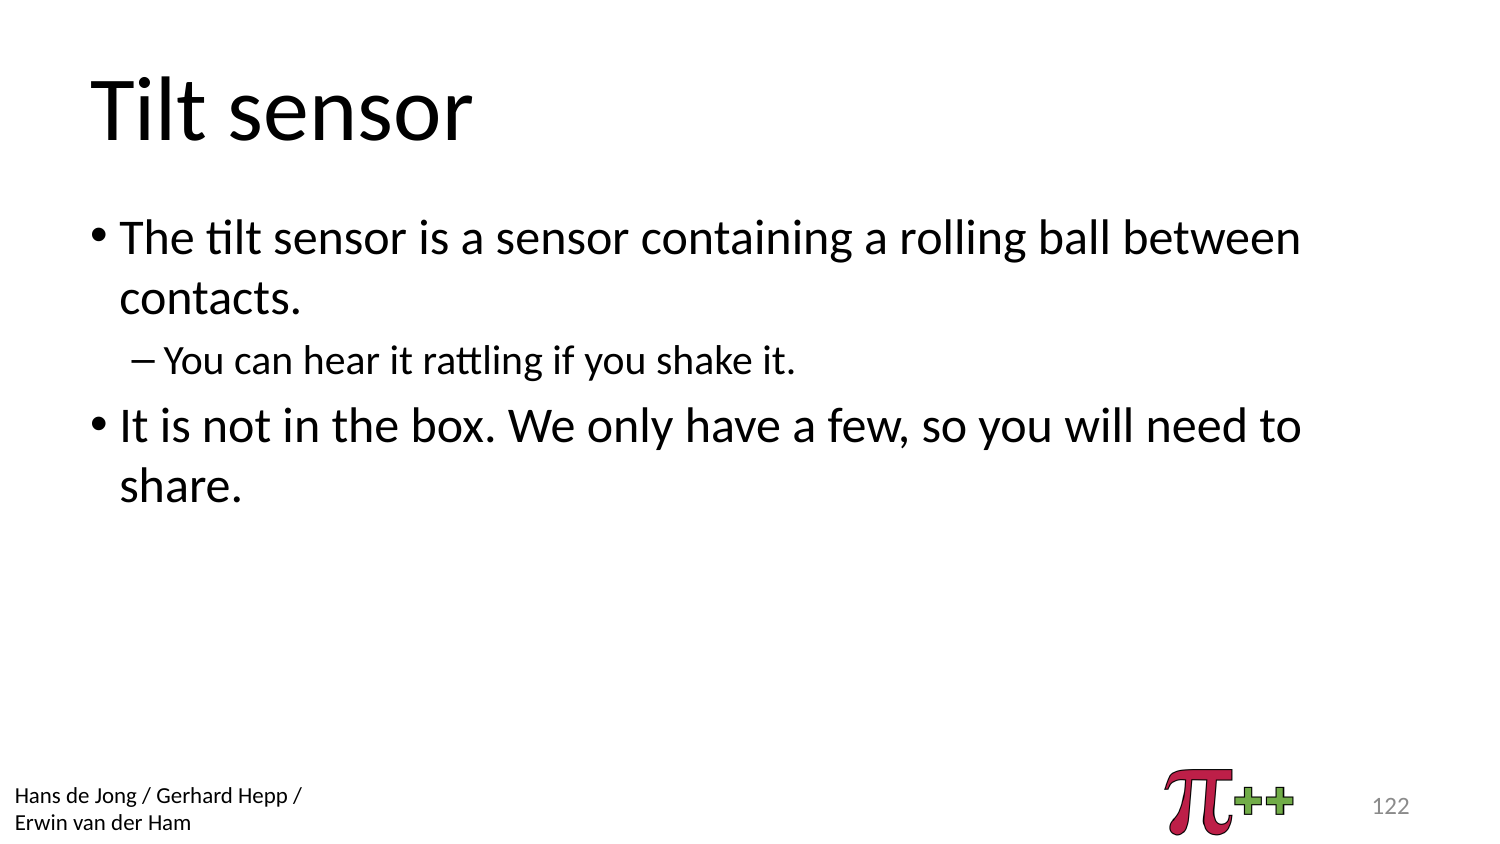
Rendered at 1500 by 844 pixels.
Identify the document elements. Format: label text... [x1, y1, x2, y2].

picture [1163, 768, 1294, 836]
title Tilt sensor [75, 33, 1425, 175]
list The tilt sensor is a sensor containing a rolling ball between contacts. You can hear it rattling if you shake it. It is not in the box. We only have a few, so you will need to share. [75, 196, 1425, 754]
slide_number 122 [1340, 782, 1425, 827]
